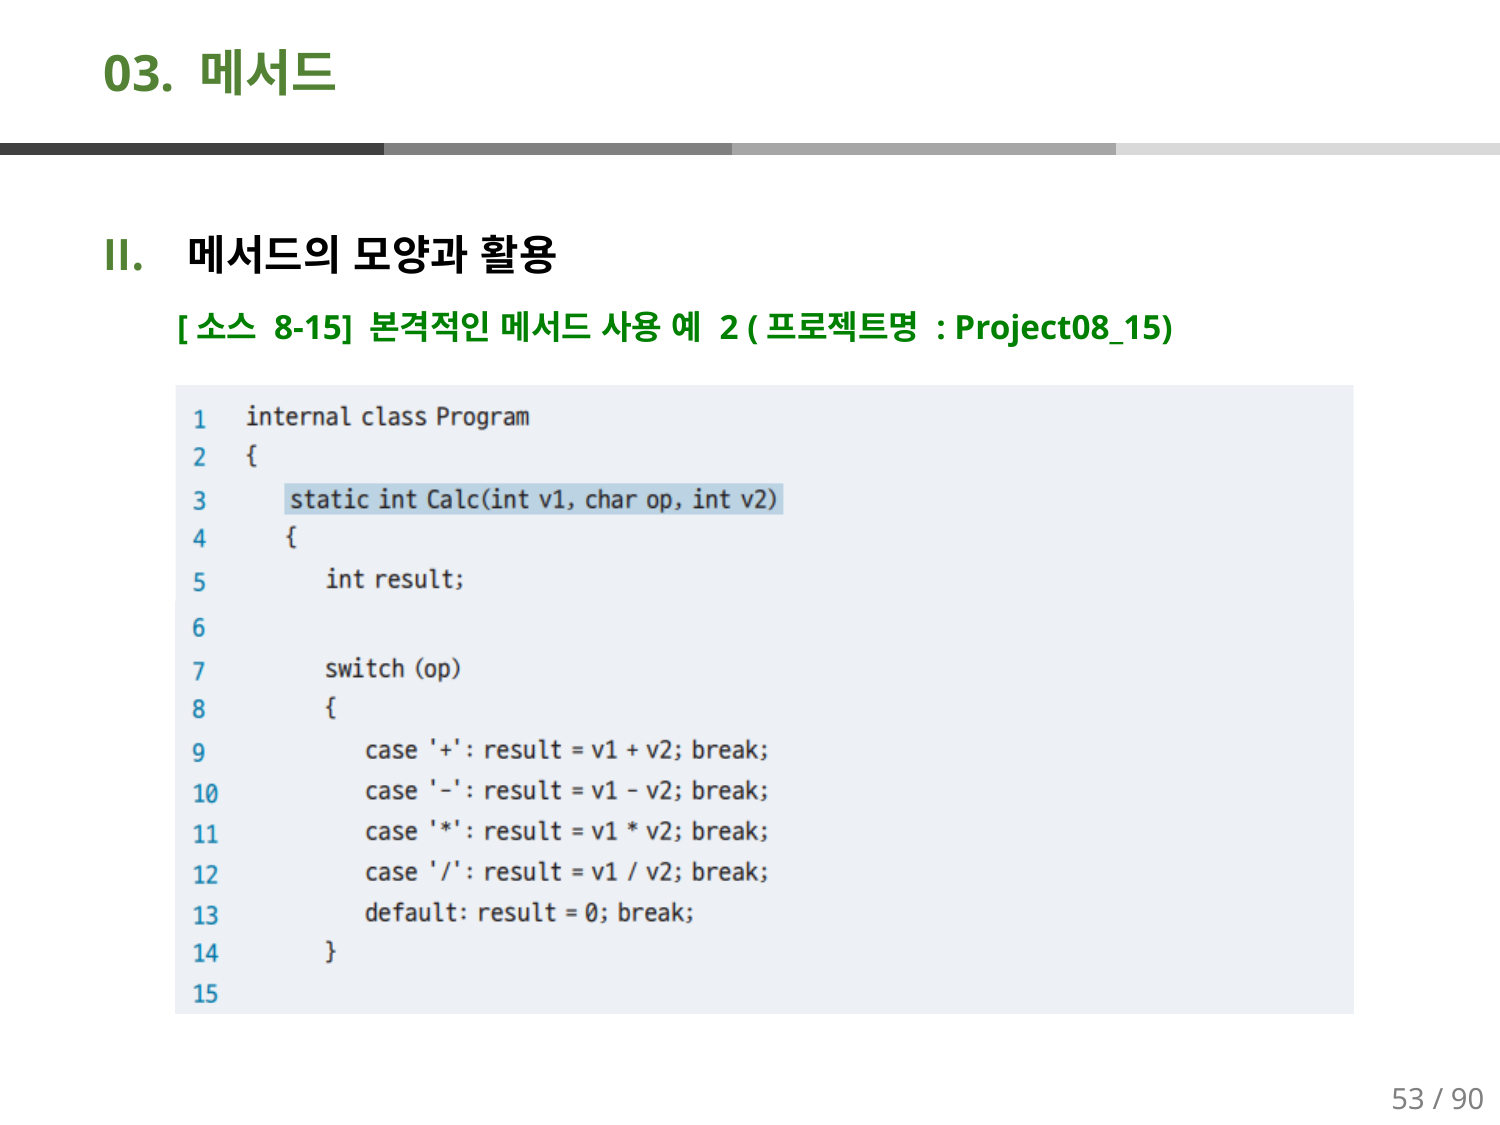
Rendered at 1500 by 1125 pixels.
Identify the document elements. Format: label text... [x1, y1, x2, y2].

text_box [175, 385, 1354, 1014]
title 03. 메서드 [88, 30, 1400, 121]
list 메서드의 모양과 활용 [소스 8-15] 본격적인 메서드 사용 예 2 (프로젝트명 : Project08_15) [88, 196, 1424, 1125]
